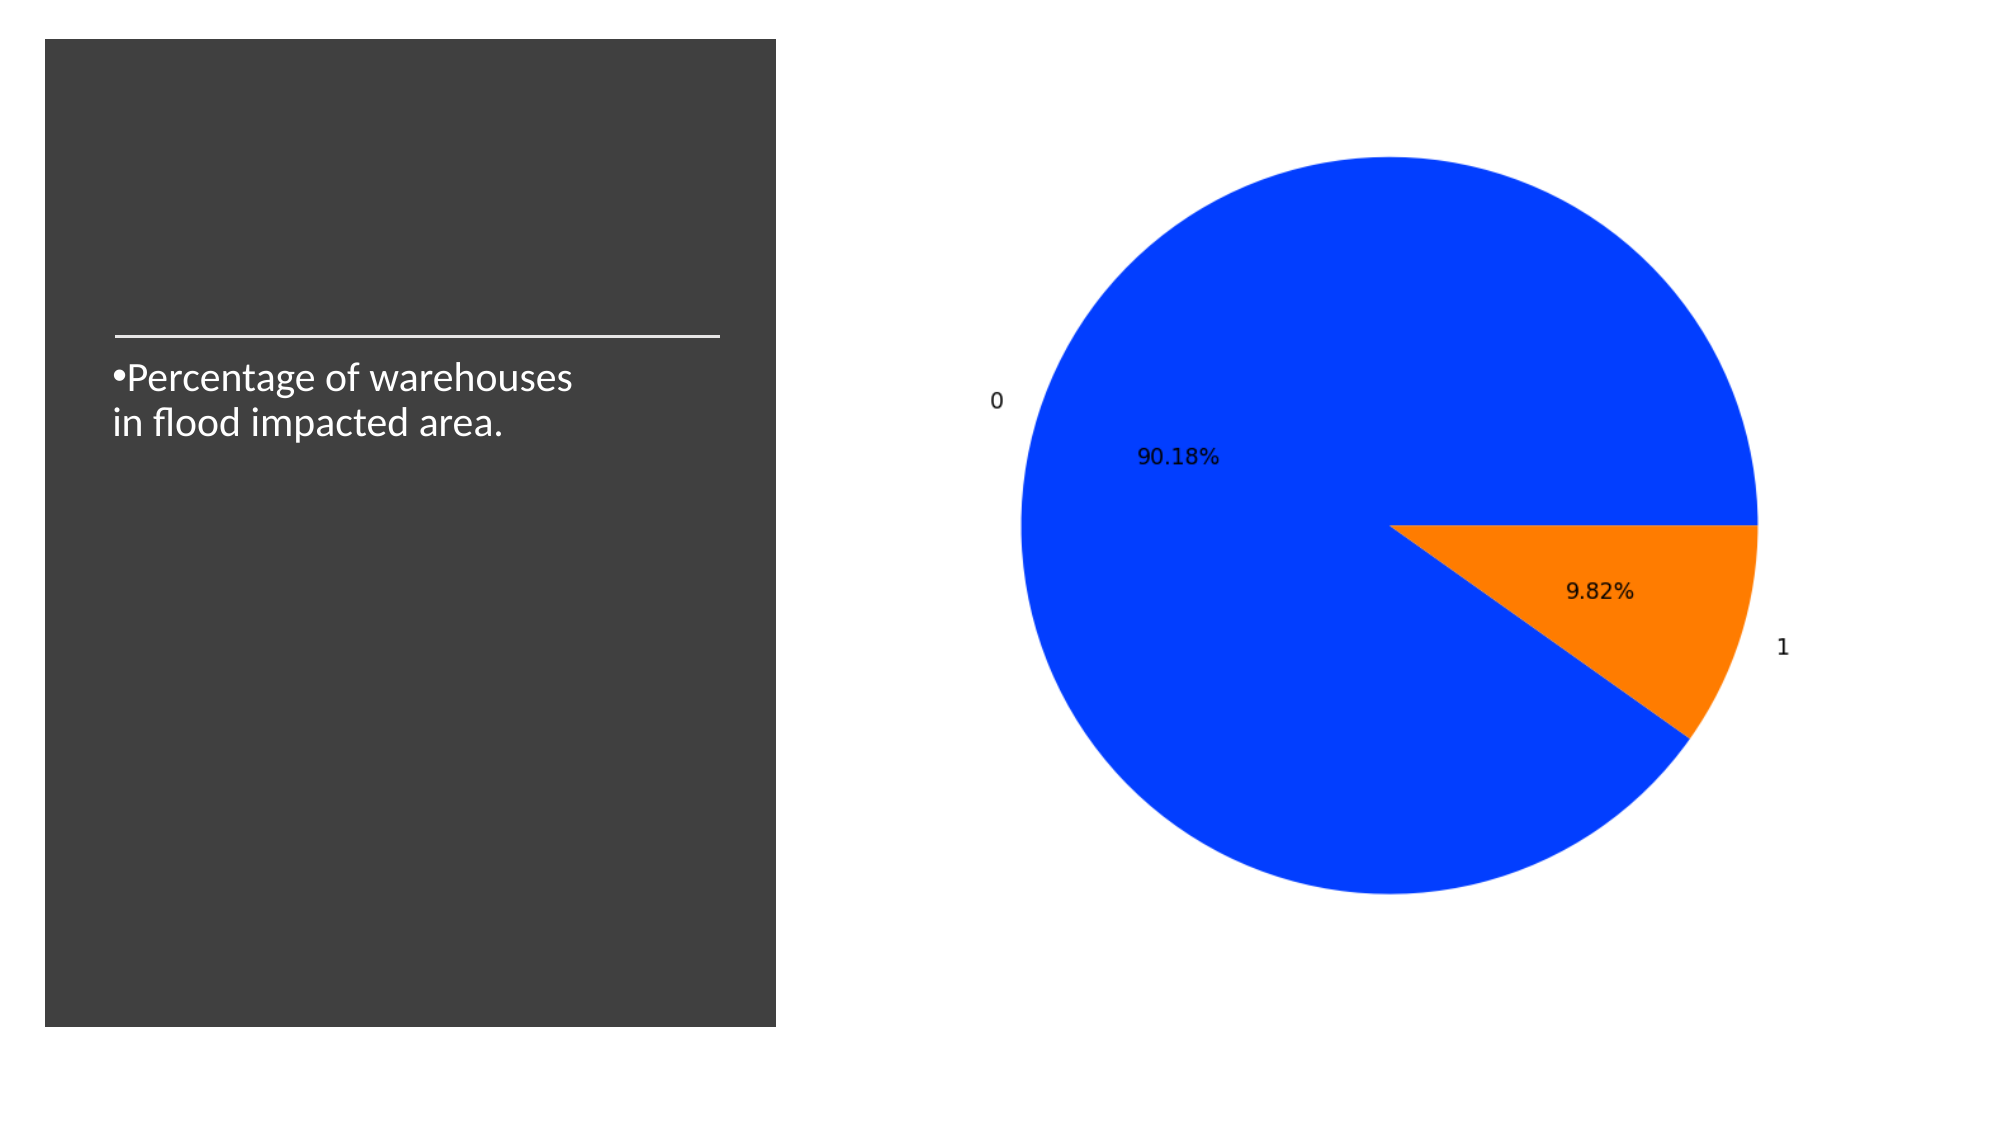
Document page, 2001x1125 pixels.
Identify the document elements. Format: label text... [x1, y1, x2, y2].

text_box Percentage of warehouses in flood impacted area. [97, 348, 725, 967]
text_box [54, 49, 767, 1018]
picture [838, 80, 1921, 1020]
